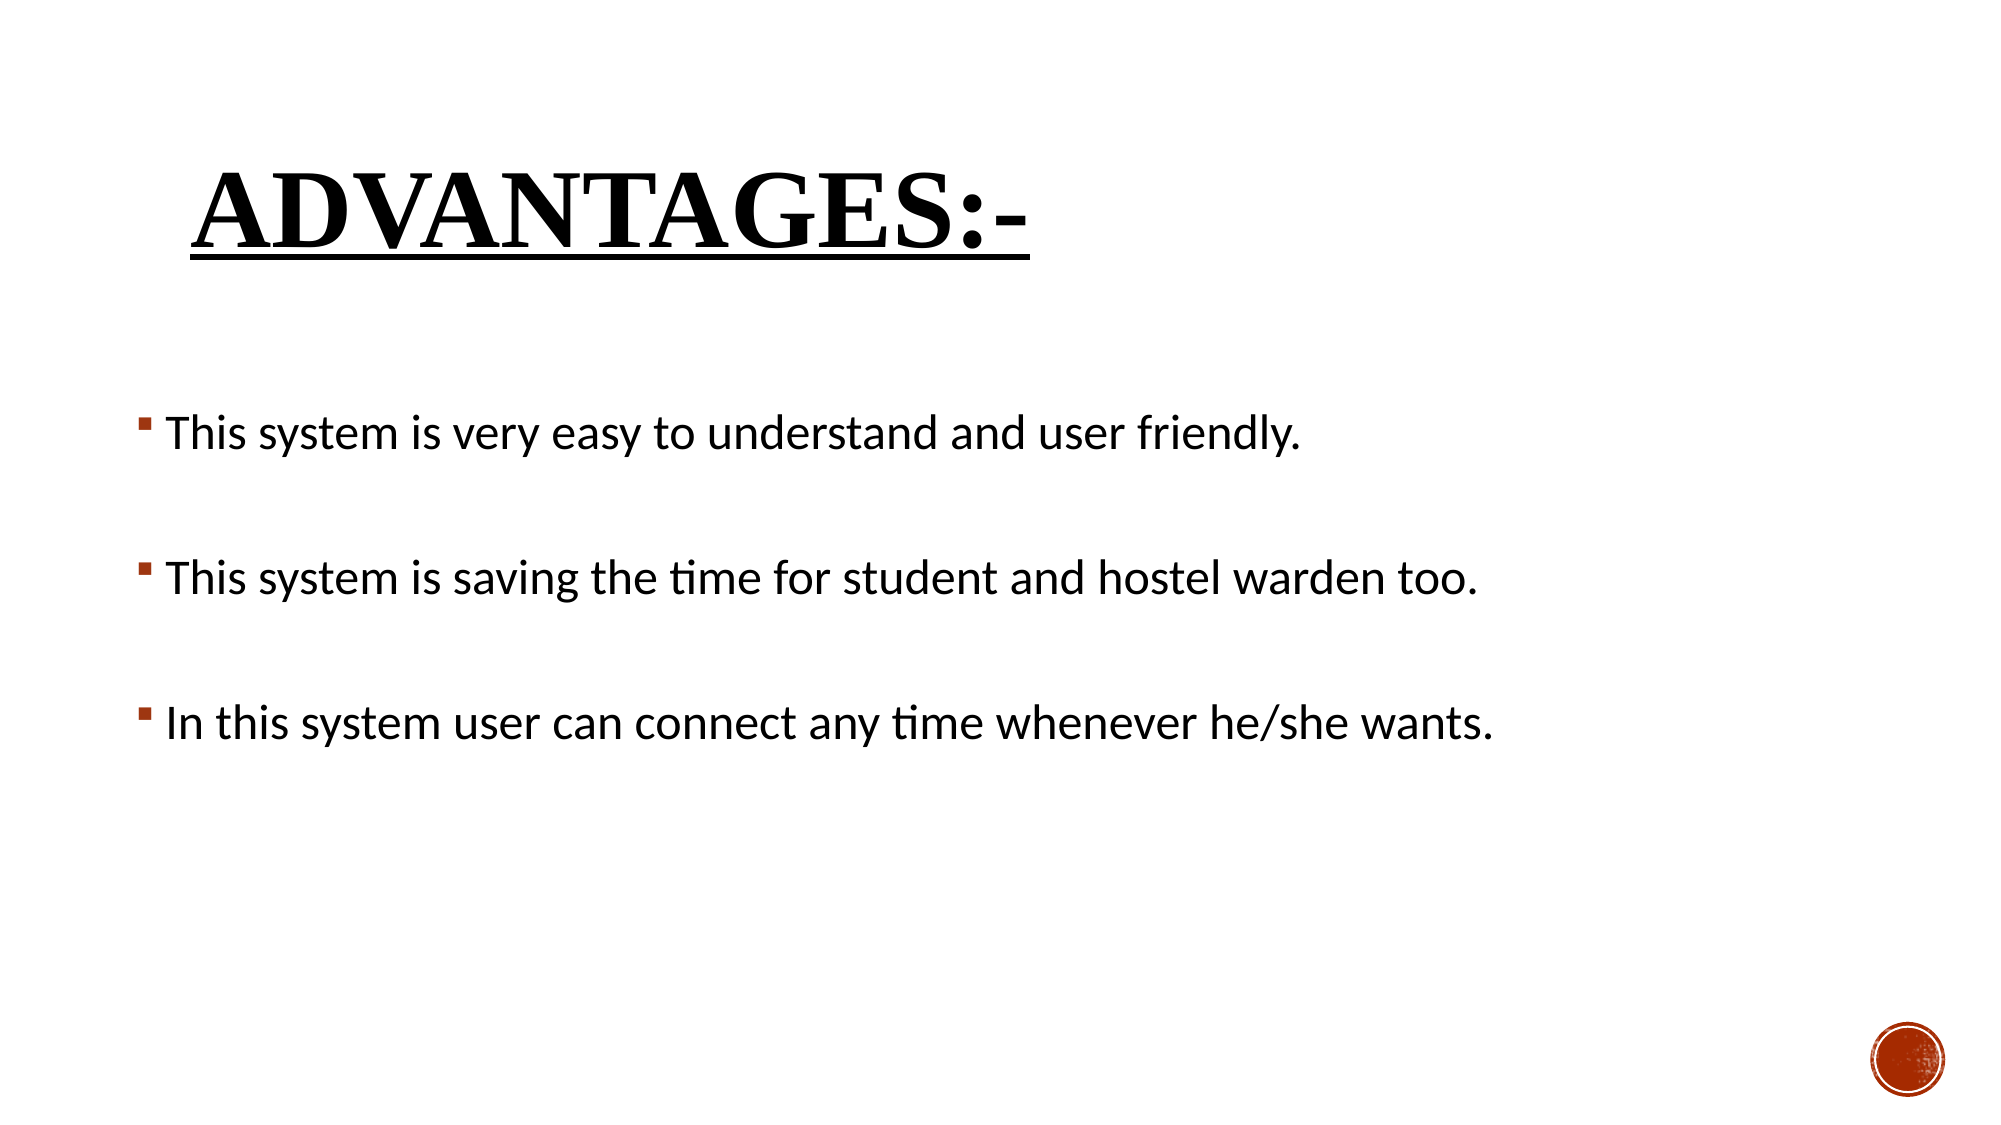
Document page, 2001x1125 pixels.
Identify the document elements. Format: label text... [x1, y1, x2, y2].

list This system is very easy to understand and user friendly. This system is saving the time for student and hostel warden too. In this system user can connect any time whenever he/she wants. [120, 331, 1800, 1046]
title Advantages:- [175, 79, 1826, 344]
